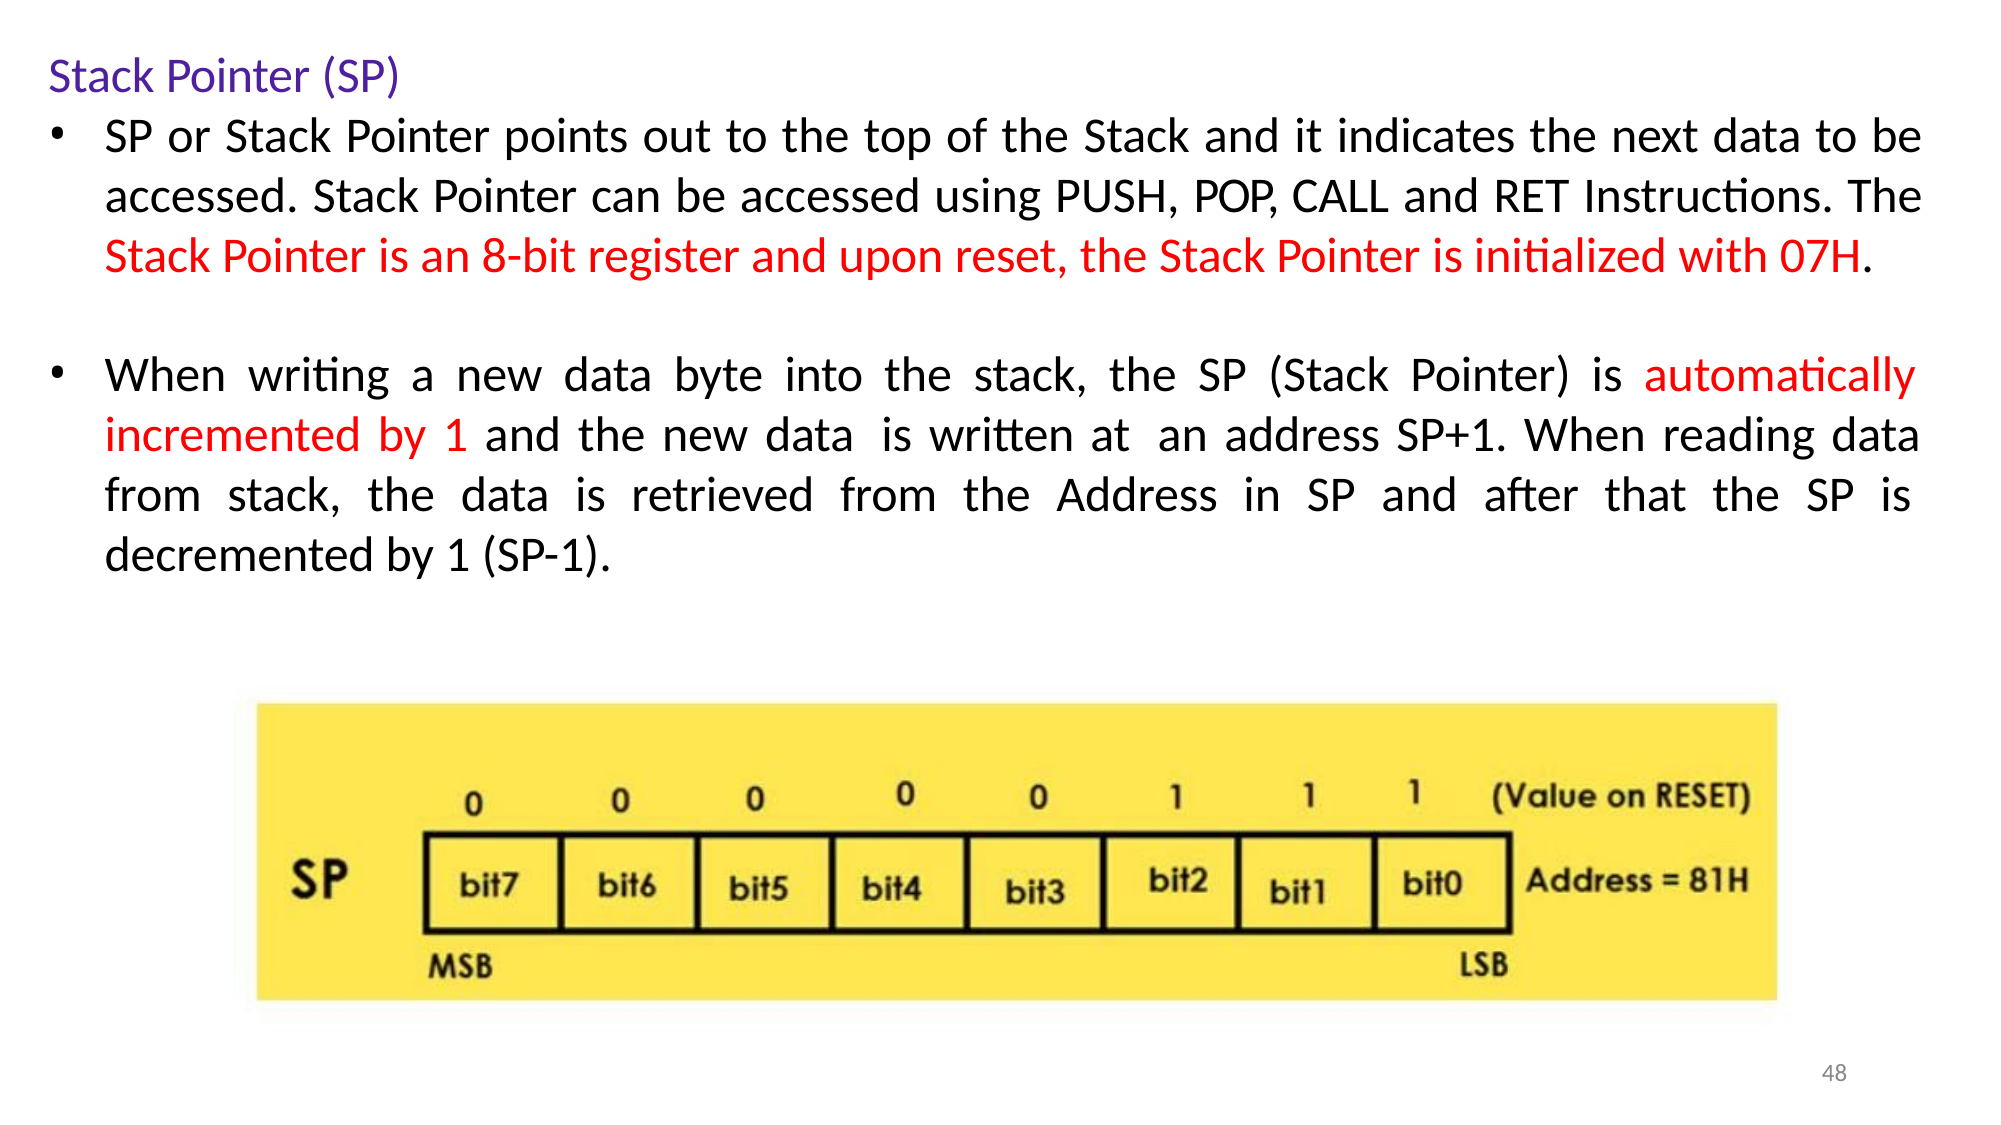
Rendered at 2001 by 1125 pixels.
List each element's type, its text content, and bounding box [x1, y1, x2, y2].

text_box Stack Pointer (SP) SP or Stack Pointer points out to the top of the Stack and it indicates the next data to be accessed. Stack Pointer can be accessed using PUSH, POP, CALL and RET Instructions. The Stack Pointer is an 8-bit register and upon reset, the Stack Pointer is initialized with 07H. When writing a new data byte into the stack, the SP (Stack Pointer) is automatically incremented by 1 and the new data is written at an address SP+1. When reading data from stack, the data is retrieved from the Address in SP and after that the SP is decremented by 1 (SP-1). [46, 39, 1938, 581]
picture [232, 686, 1792, 1025]
slide_number 48 [1815, 1060, 1854, 1125]
